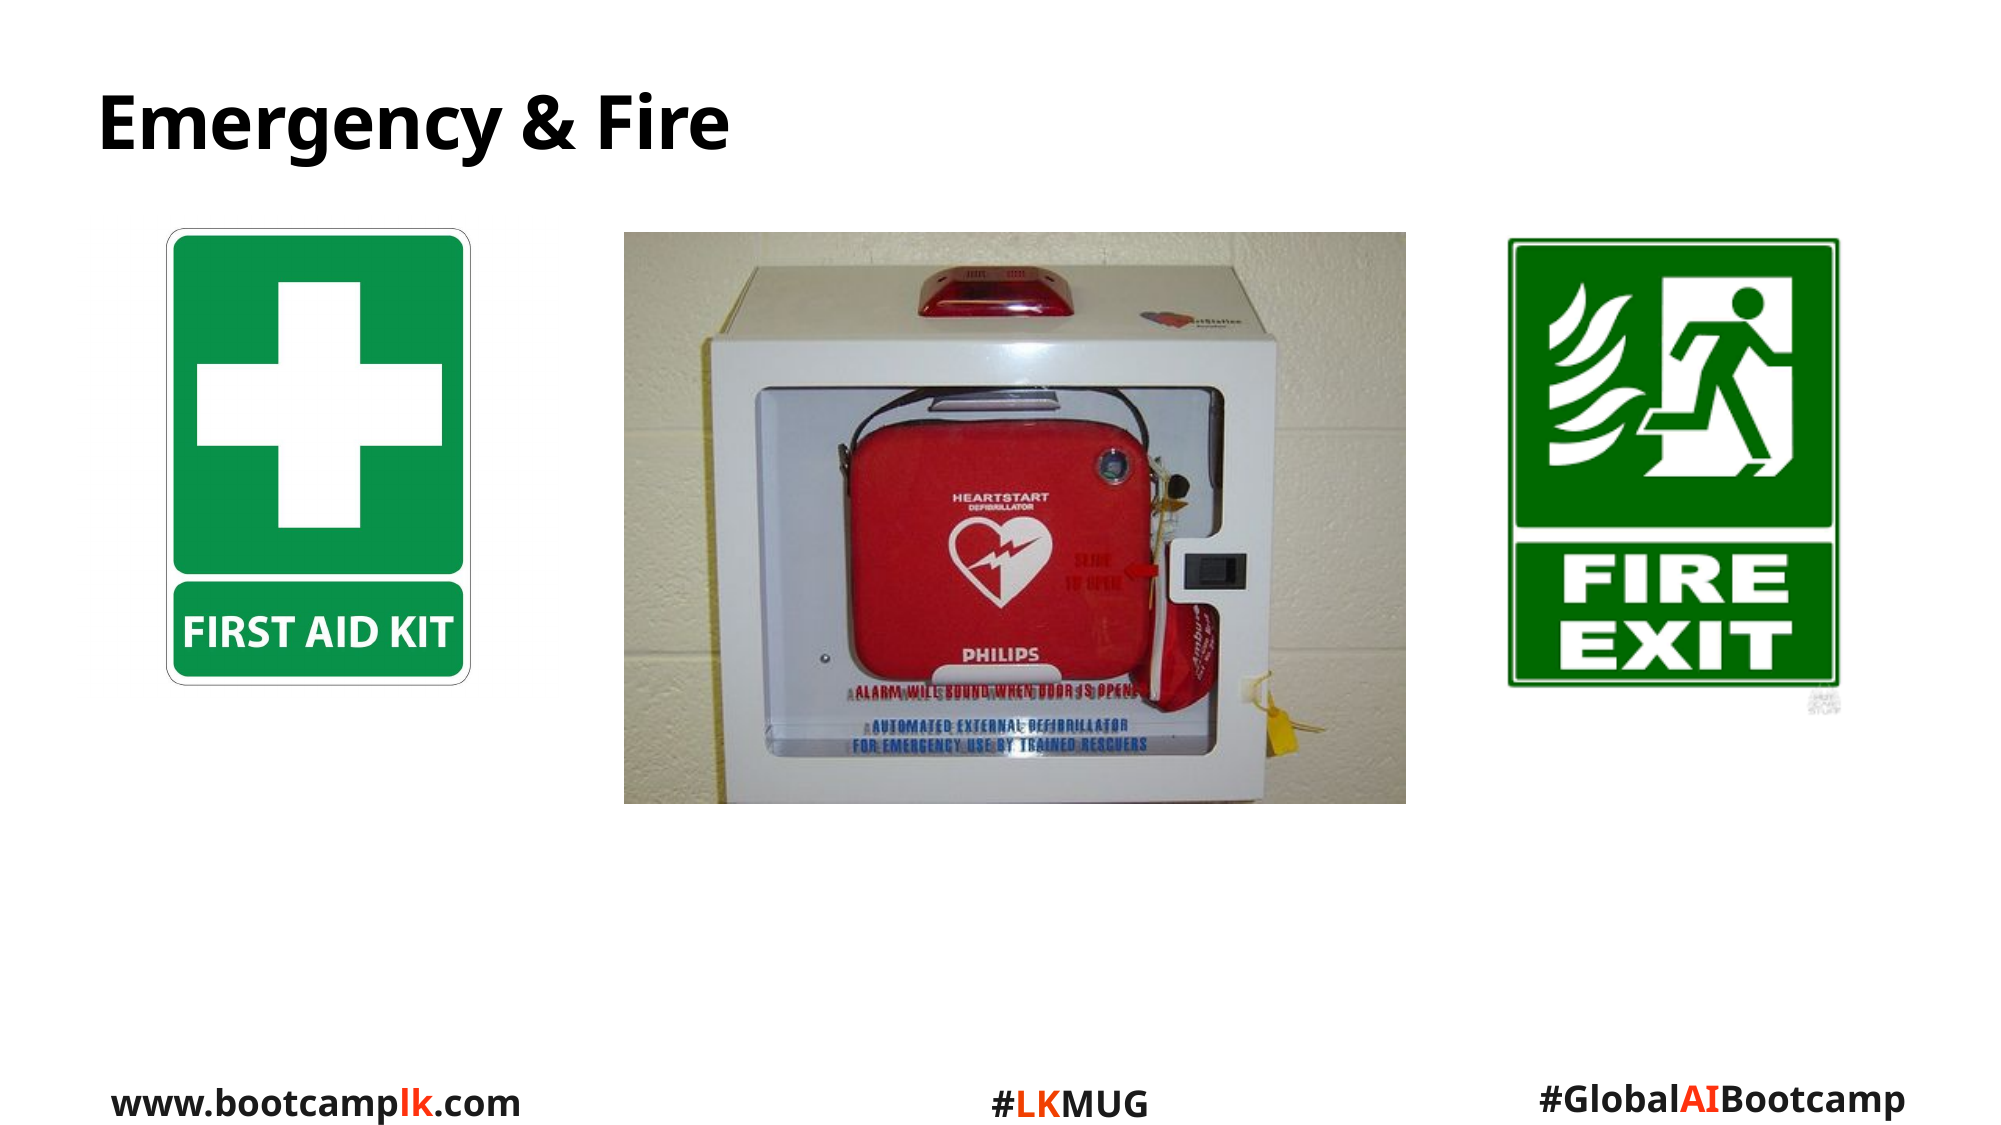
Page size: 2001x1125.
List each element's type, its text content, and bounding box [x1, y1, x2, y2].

picture [76, 215, 560, 699]
picture [1503, 235, 1844, 718]
picture [623, 231, 1406, 805]
title Emergency & Fire [96, 75, 1904, 166]
